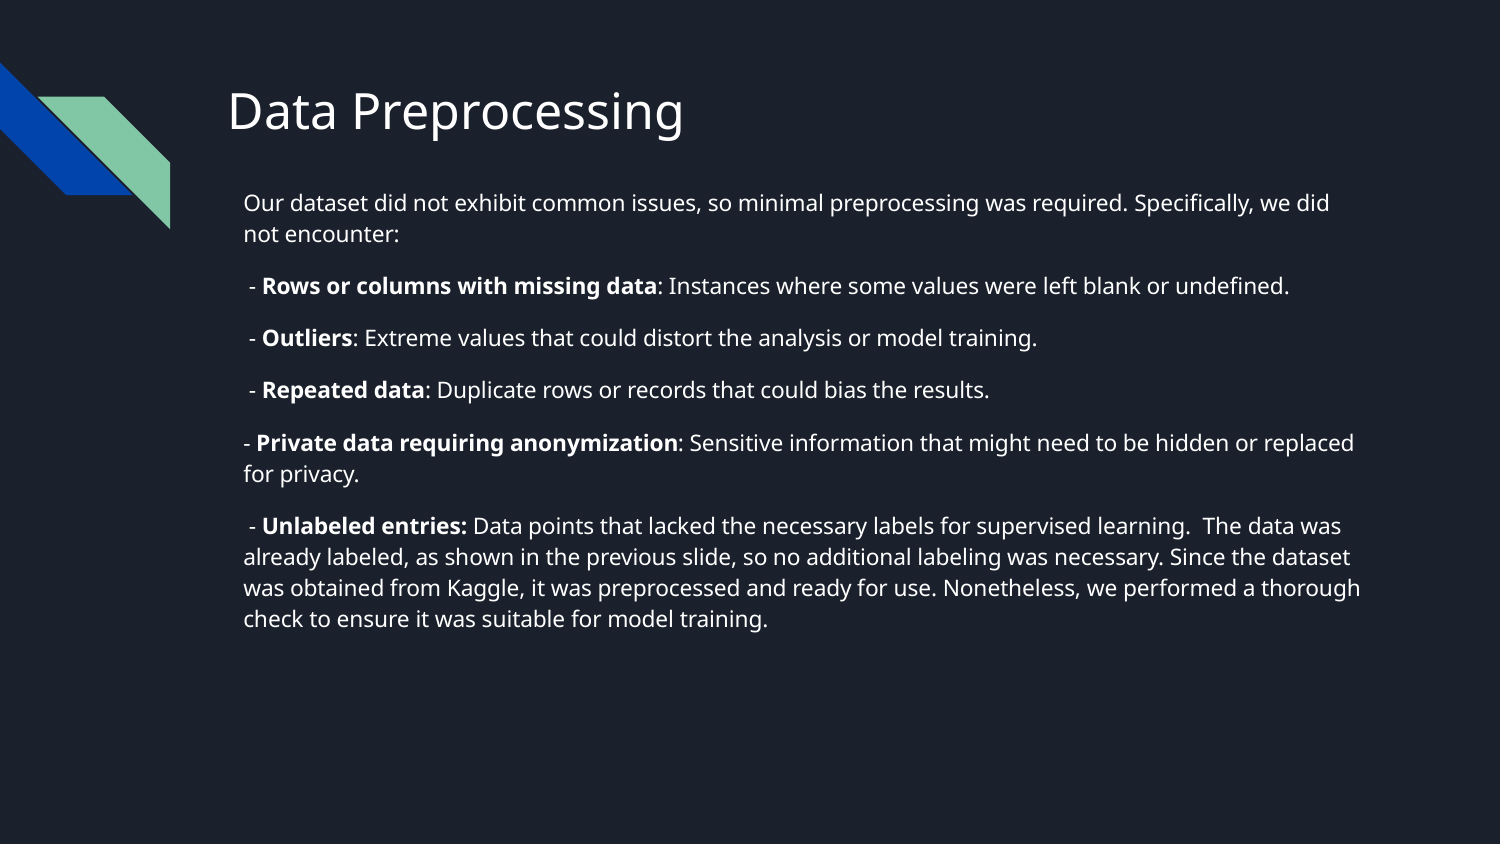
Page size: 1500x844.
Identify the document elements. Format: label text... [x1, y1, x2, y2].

list Our dataset did not exhibit common issues, so minimal preprocessing was required. Specifically, we did not encounter: - Rows or columns with missing data: Instances where some values were left blank or undefined. - Outliers: Extreme values that could distort the analysis or model training. - Repeated data: Duplicate rows or records that could bias the results. - Private data requiring anonymization: Sensitive information that might need to be hidden or replaced for privacy. - Unlabeled entries: Data points that lacked the necessary labels for supervised learning. The data was already labeled, as shown in the previous slide, so no additional labeling was necessary. Since the dataset was obtained from Kaggle, it was preprocessed and ready for use. Nonetheless, we performed a thorough check to ensure it was suitable for model training. [228, 169, 1383, 648]
title Data Preprocessing [212, 64, 1368, 215]
